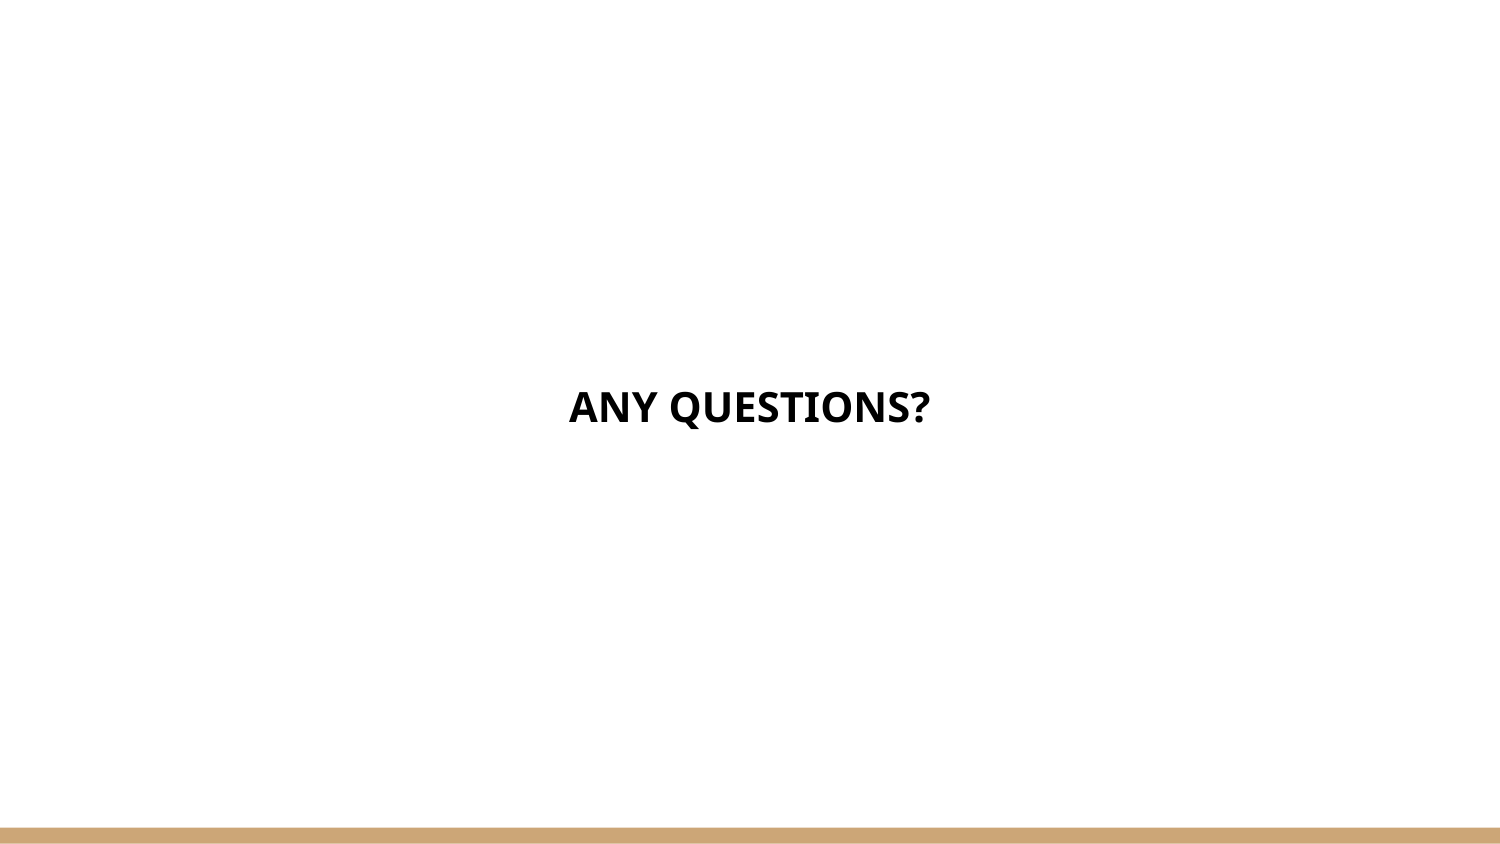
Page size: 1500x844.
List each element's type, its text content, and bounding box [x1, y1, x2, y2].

list ANY QUESTIONS? [51, 200, 1449, 752]
